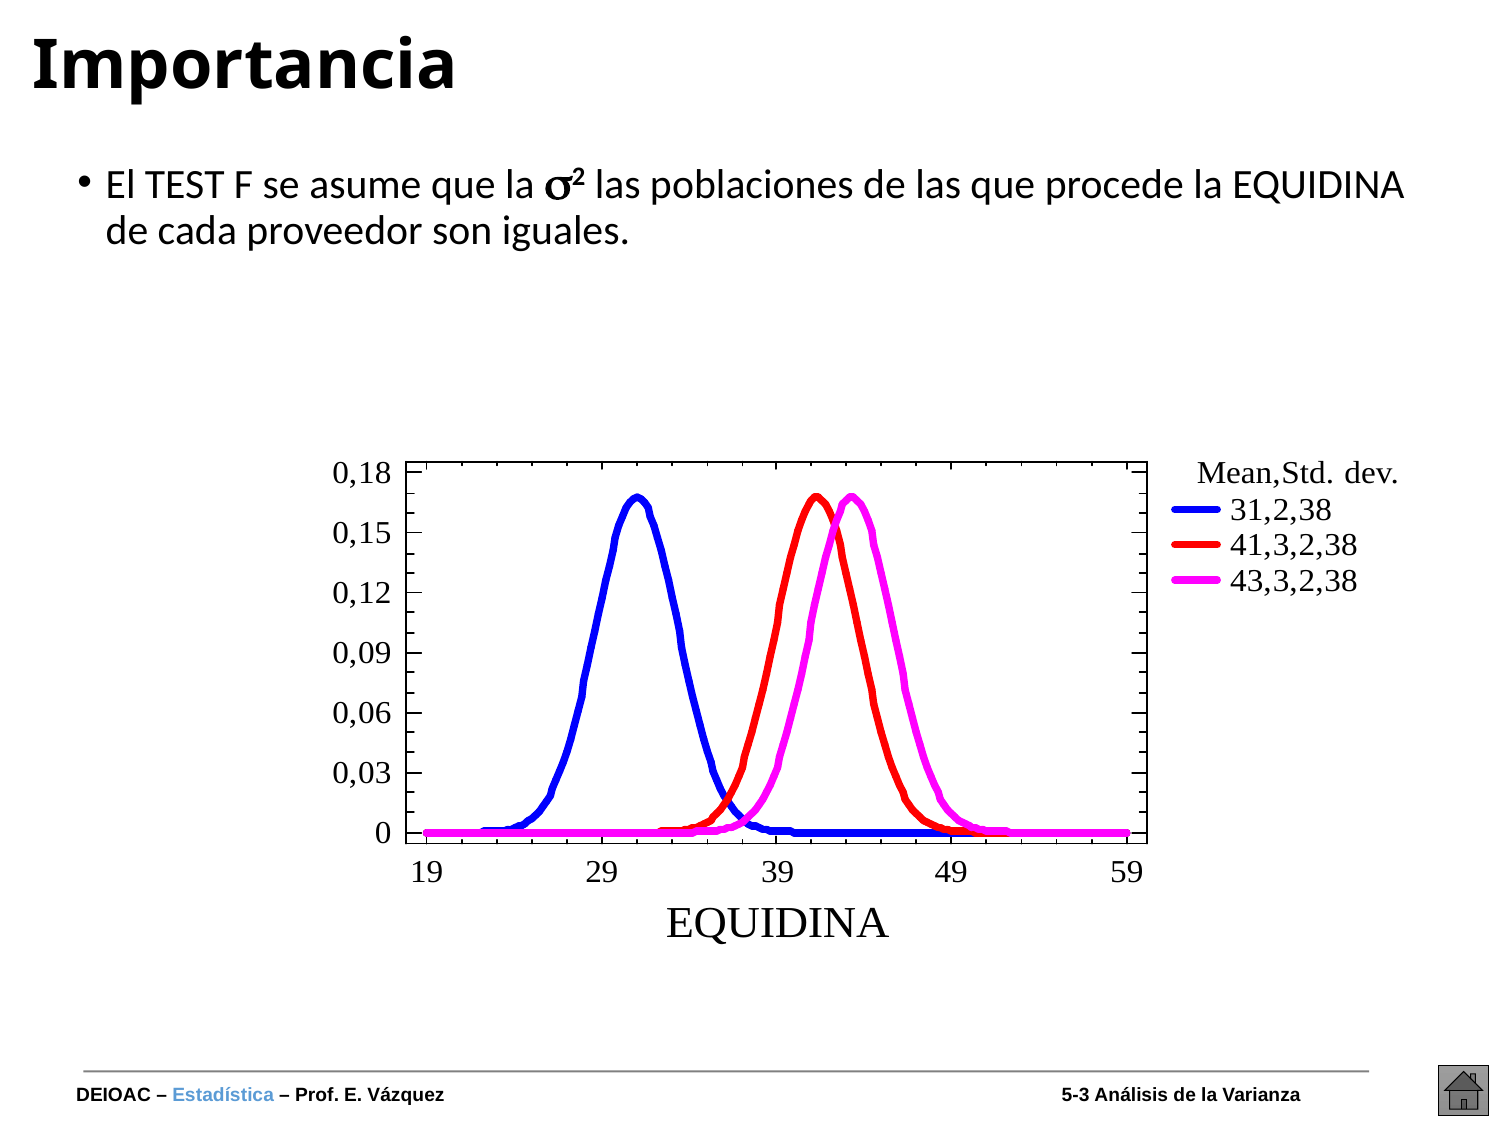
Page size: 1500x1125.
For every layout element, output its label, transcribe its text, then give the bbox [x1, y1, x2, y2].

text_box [147, 329, 1406, 976]
title Importancia [17, 19, 1407, 115]
list El TEST F se asume que la 2 las poblaciones de las que procede la EQUIDINA de cada proveedor son iguales. [62, 151, 1456, 315]
